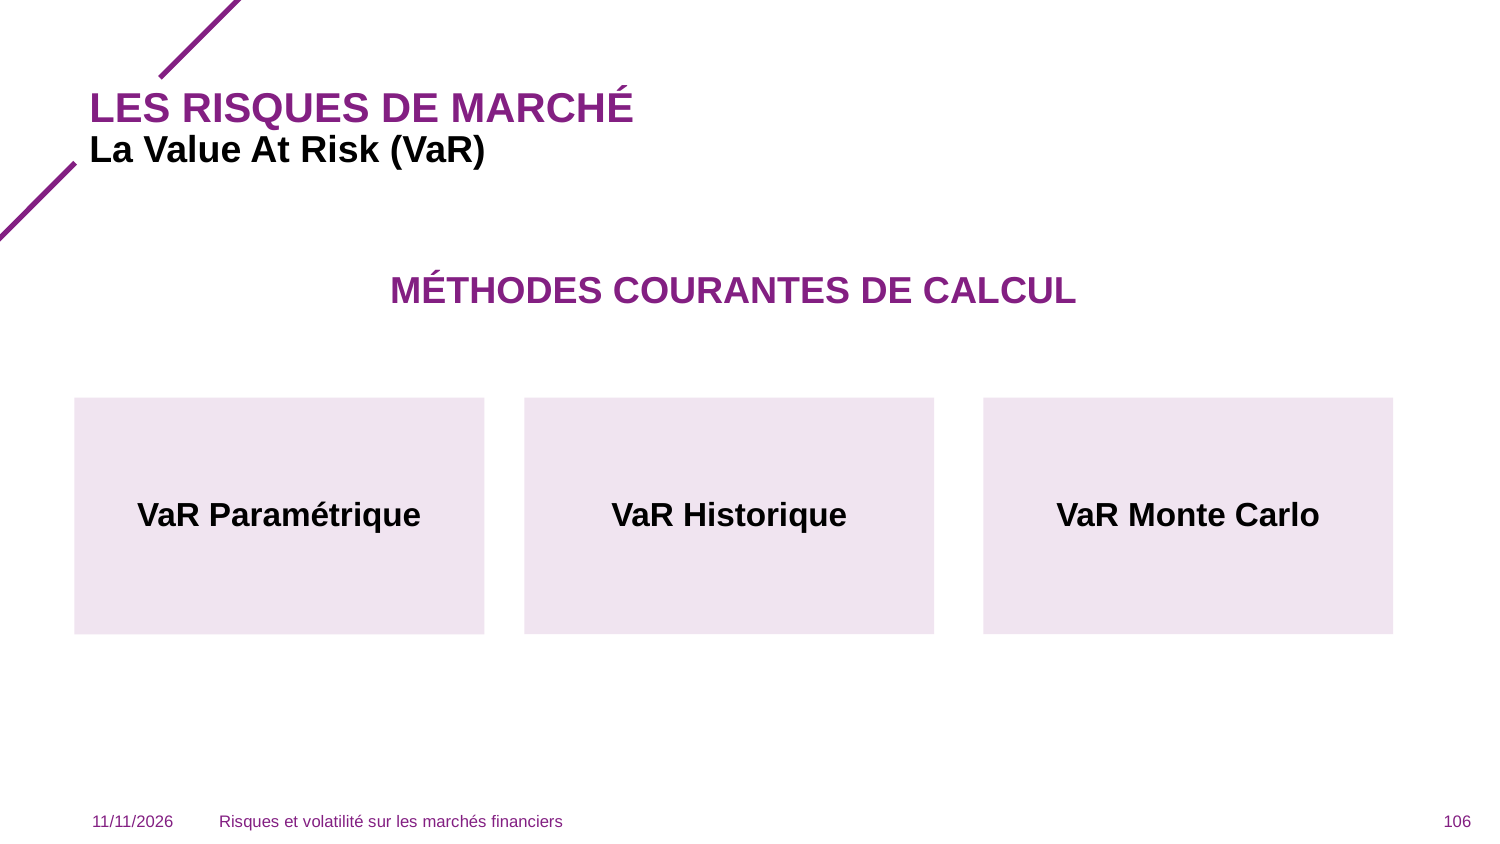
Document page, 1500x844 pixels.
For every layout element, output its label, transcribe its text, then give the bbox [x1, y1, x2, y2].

slide_number 106 [1387, 797, 1487, 844]
footer Risques et volatilité sur les marchés financiers [205, 797, 1385, 844]
list La Value At Risk (VaR) [74, 132, 1385, 220]
list VaR Paramétrique [74, 397, 485, 635]
text_box VaR Monte Carlo [983, 397, 1394, 635]
text_box MÉTHODES COURANTES DE CALCUL [77, 252, 1391, 330]
title Les risques de marché [74, 86, 1385, 132]
text_box VaR Historique [524, 397, 935, 635]
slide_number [77, 797, 205, 844]
